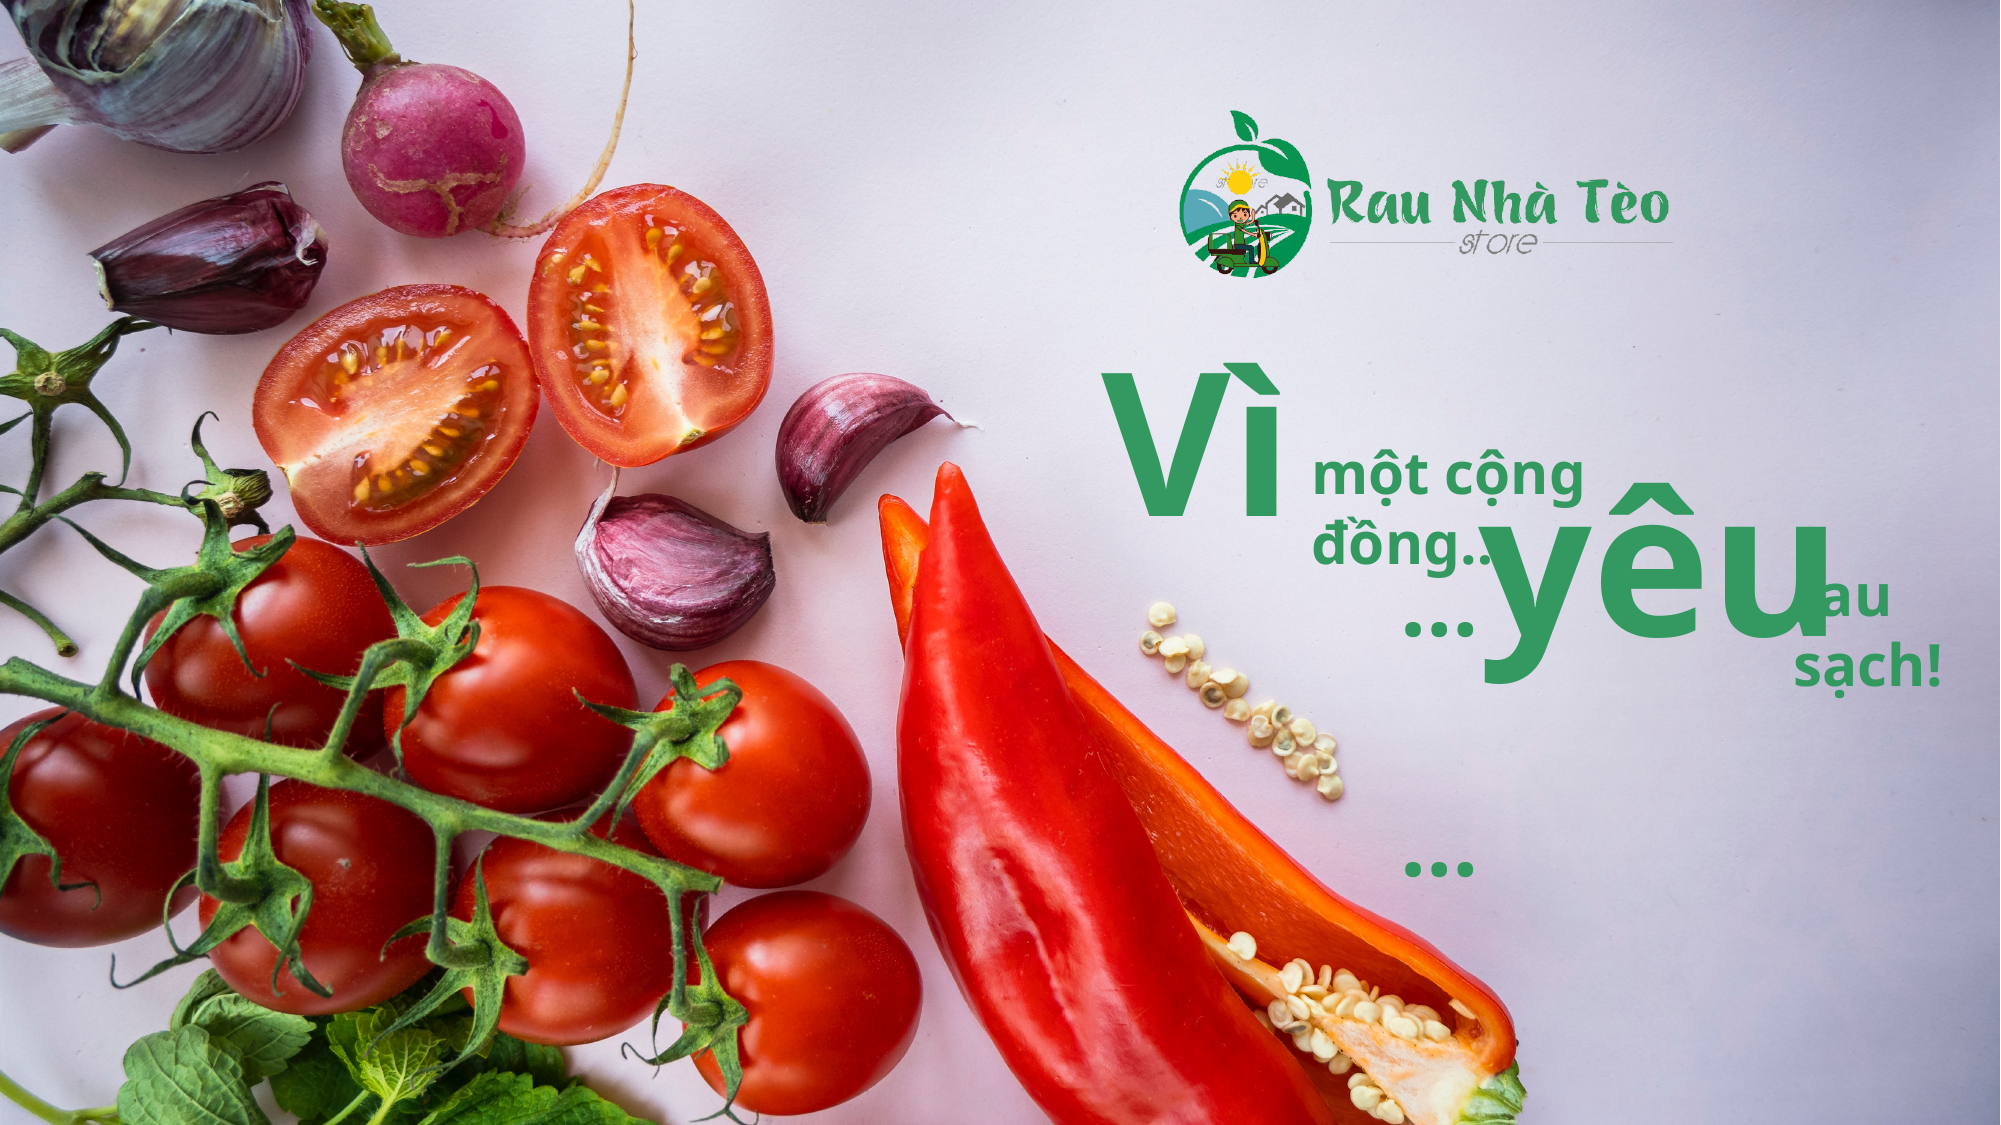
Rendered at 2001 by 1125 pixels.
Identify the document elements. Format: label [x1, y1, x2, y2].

text_box [1086, 309, 2000, 687]
picture [0, 0, 2000, 1125]
